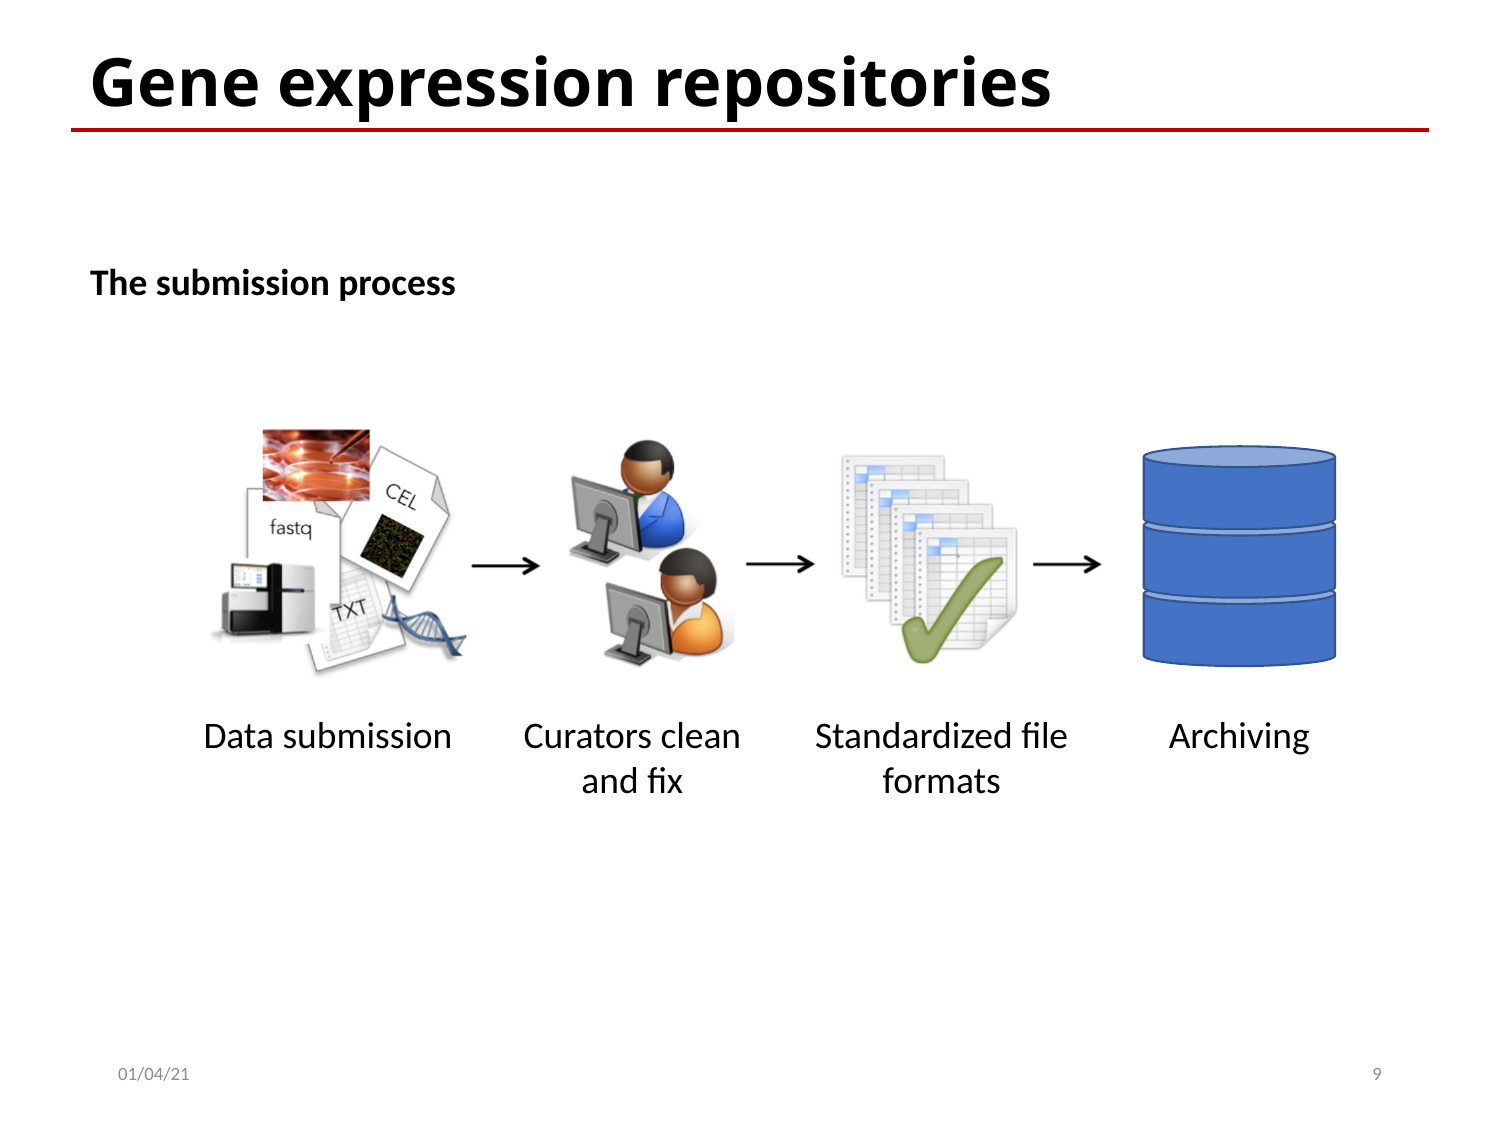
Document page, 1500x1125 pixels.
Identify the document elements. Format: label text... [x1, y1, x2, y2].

slide_number 9 [1059, 1042, 1397, 1103]
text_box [163, 409, 1335, 810]
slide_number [103, 1042, 441, 1103]
text_box The submission process [75, 255, 1424, 316]
text_box Gene expression repositories [74, 32, 1425, 126]
